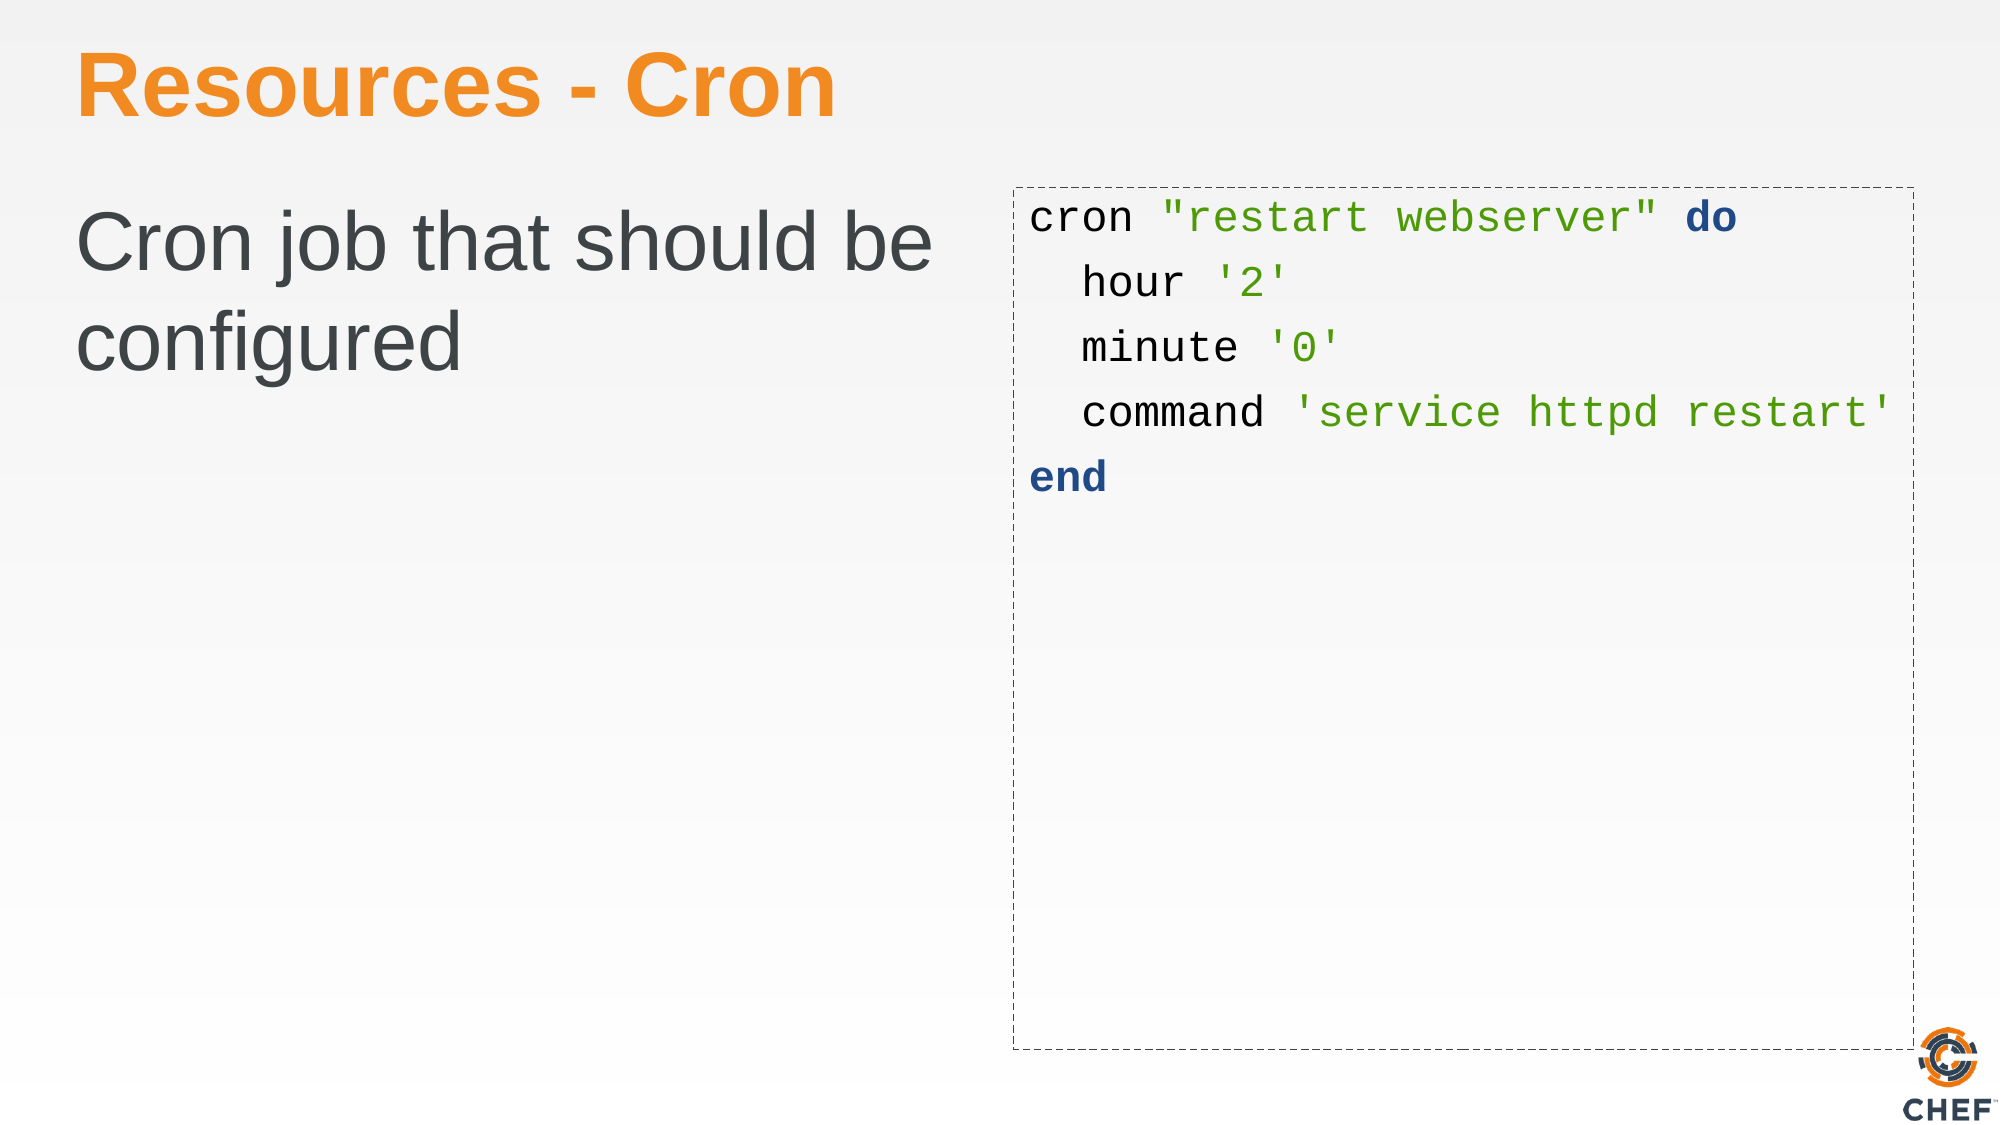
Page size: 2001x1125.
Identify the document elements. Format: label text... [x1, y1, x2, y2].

list cron "restart webserver" do hour '2' minute '0' command 'service httpd restart' end [1013, 187, 1914, 1050]
list Cron job that should be configured [75, 187, 975, 1050]
title Resources - Cron [75, 37, 1913, 140]
picture [1903, 1027, 1998, 1121]
